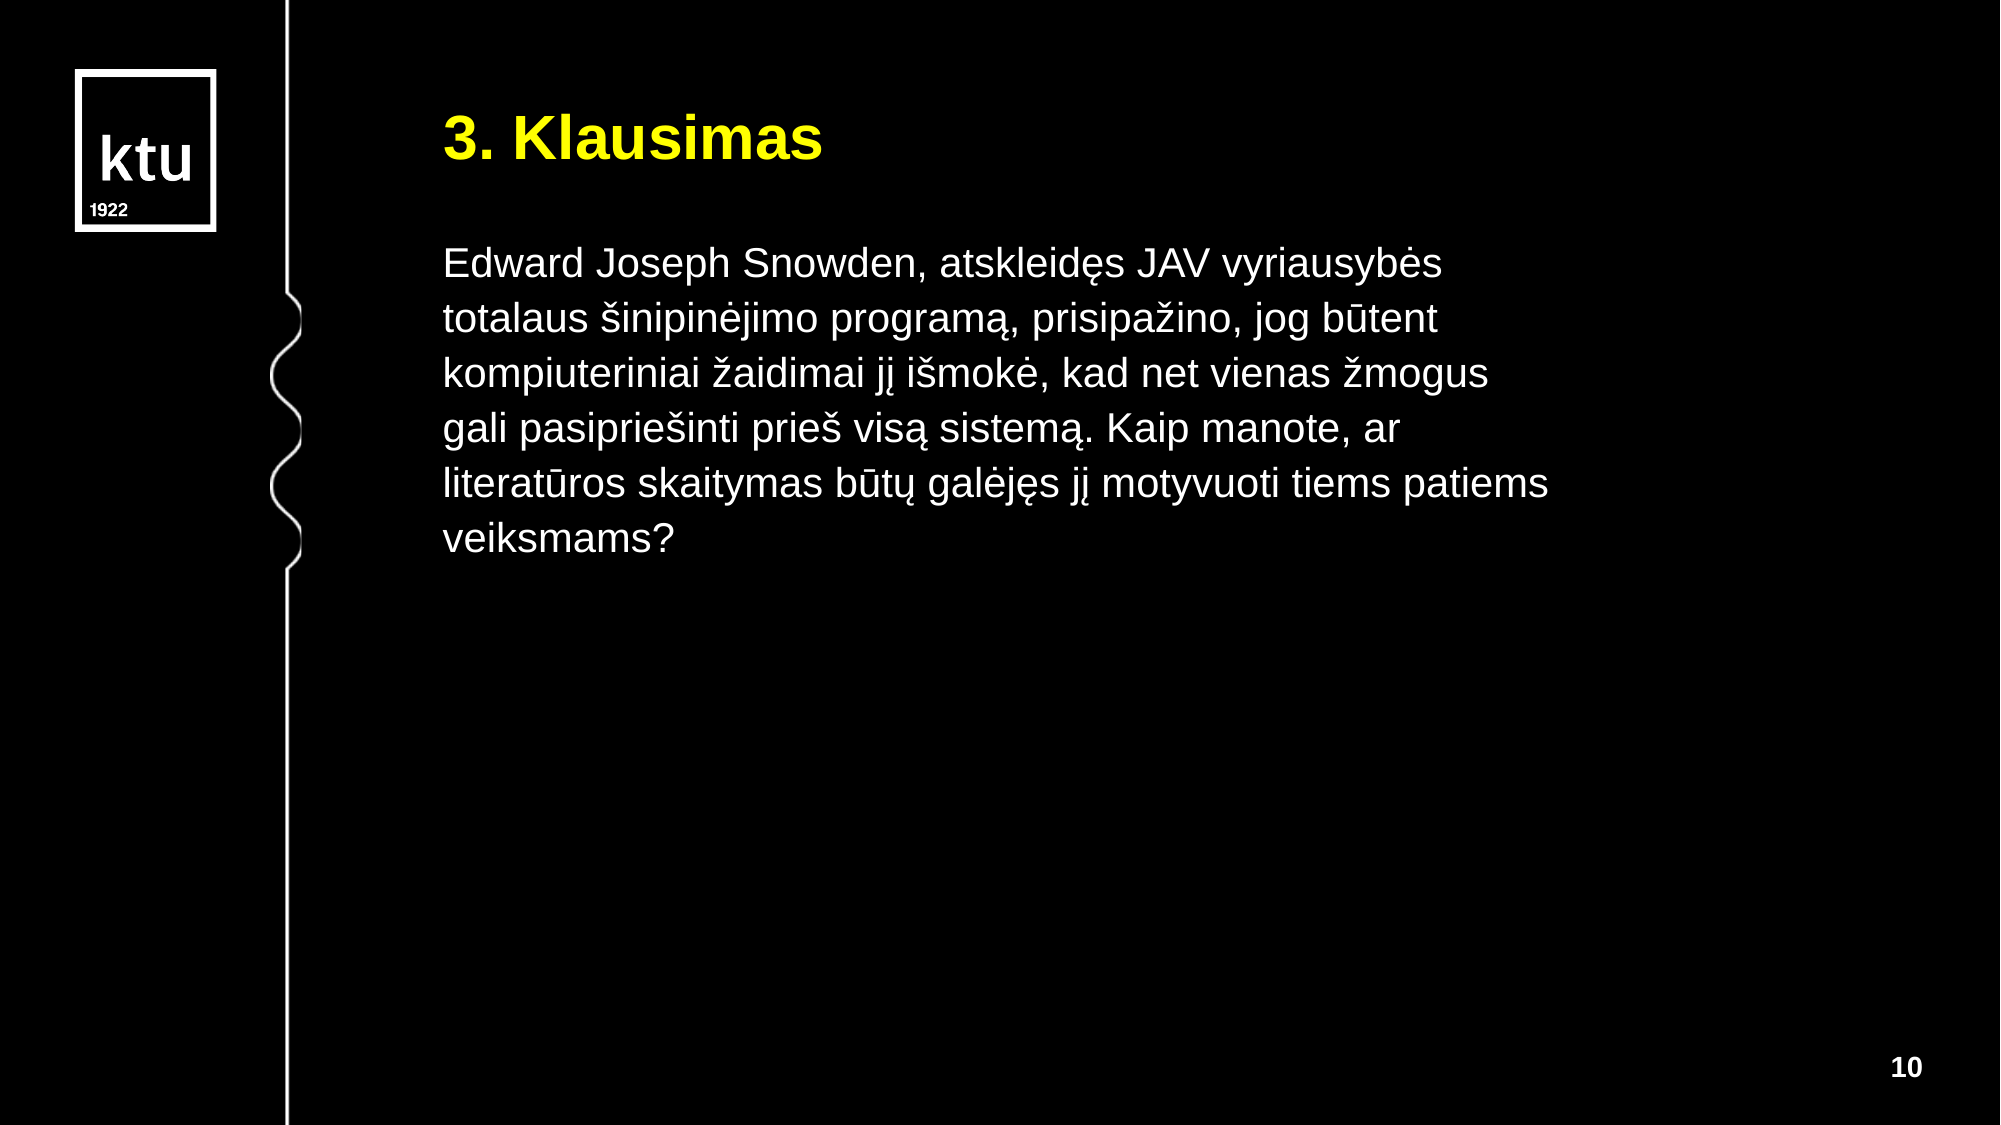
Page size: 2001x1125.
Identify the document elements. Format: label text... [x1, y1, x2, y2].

list 3. Klausimas [428, 98, 1748, 183]
list Edward Joseph Snowden, atskleidęs JAV vyriausybės totalaus šinipinėjimo programą, prisipažino, jog būtent kompiuteriniai žaidimai jį išmokė, kad net vienas žmogus gali pasipriešinti prieš visą sistemą. Kaip manote, ar literatūros skaitymas būtų galėjęs jį motyvuoti tiems patiems veiksmams? [427, 223, 1573, 926]
